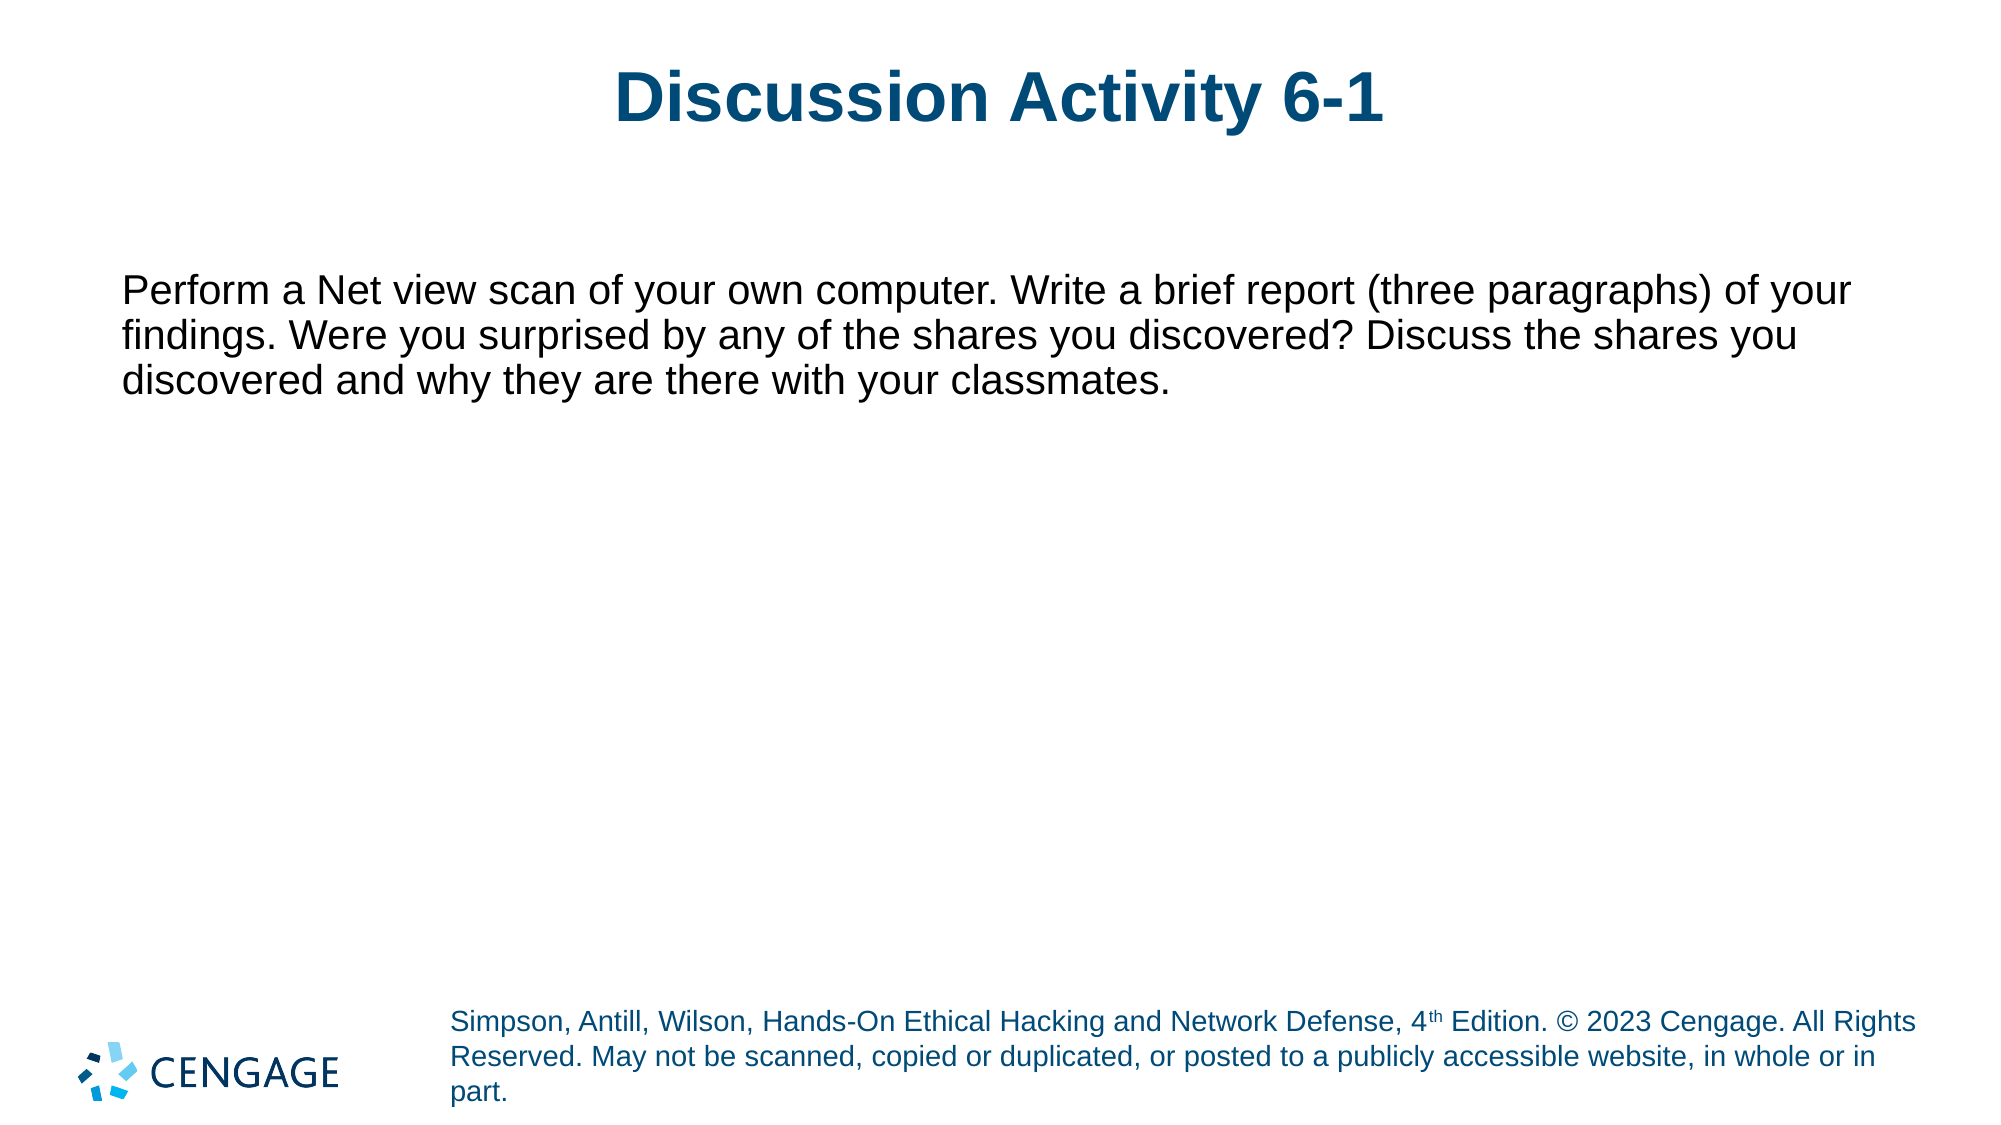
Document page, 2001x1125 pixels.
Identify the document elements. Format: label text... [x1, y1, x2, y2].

list Perform a Net view scan of your own computer. Write a brief report (three paragraphs) of your findings. Were you surprised by any of the shares you discovered? Discuss the shares you discovered and why they are there with your classmates. [121, 268, 1880, 881]
picture [78, 1042, 338, 1101]
title Discussion Activity 6-1 [137, 59, 1863, 171]
